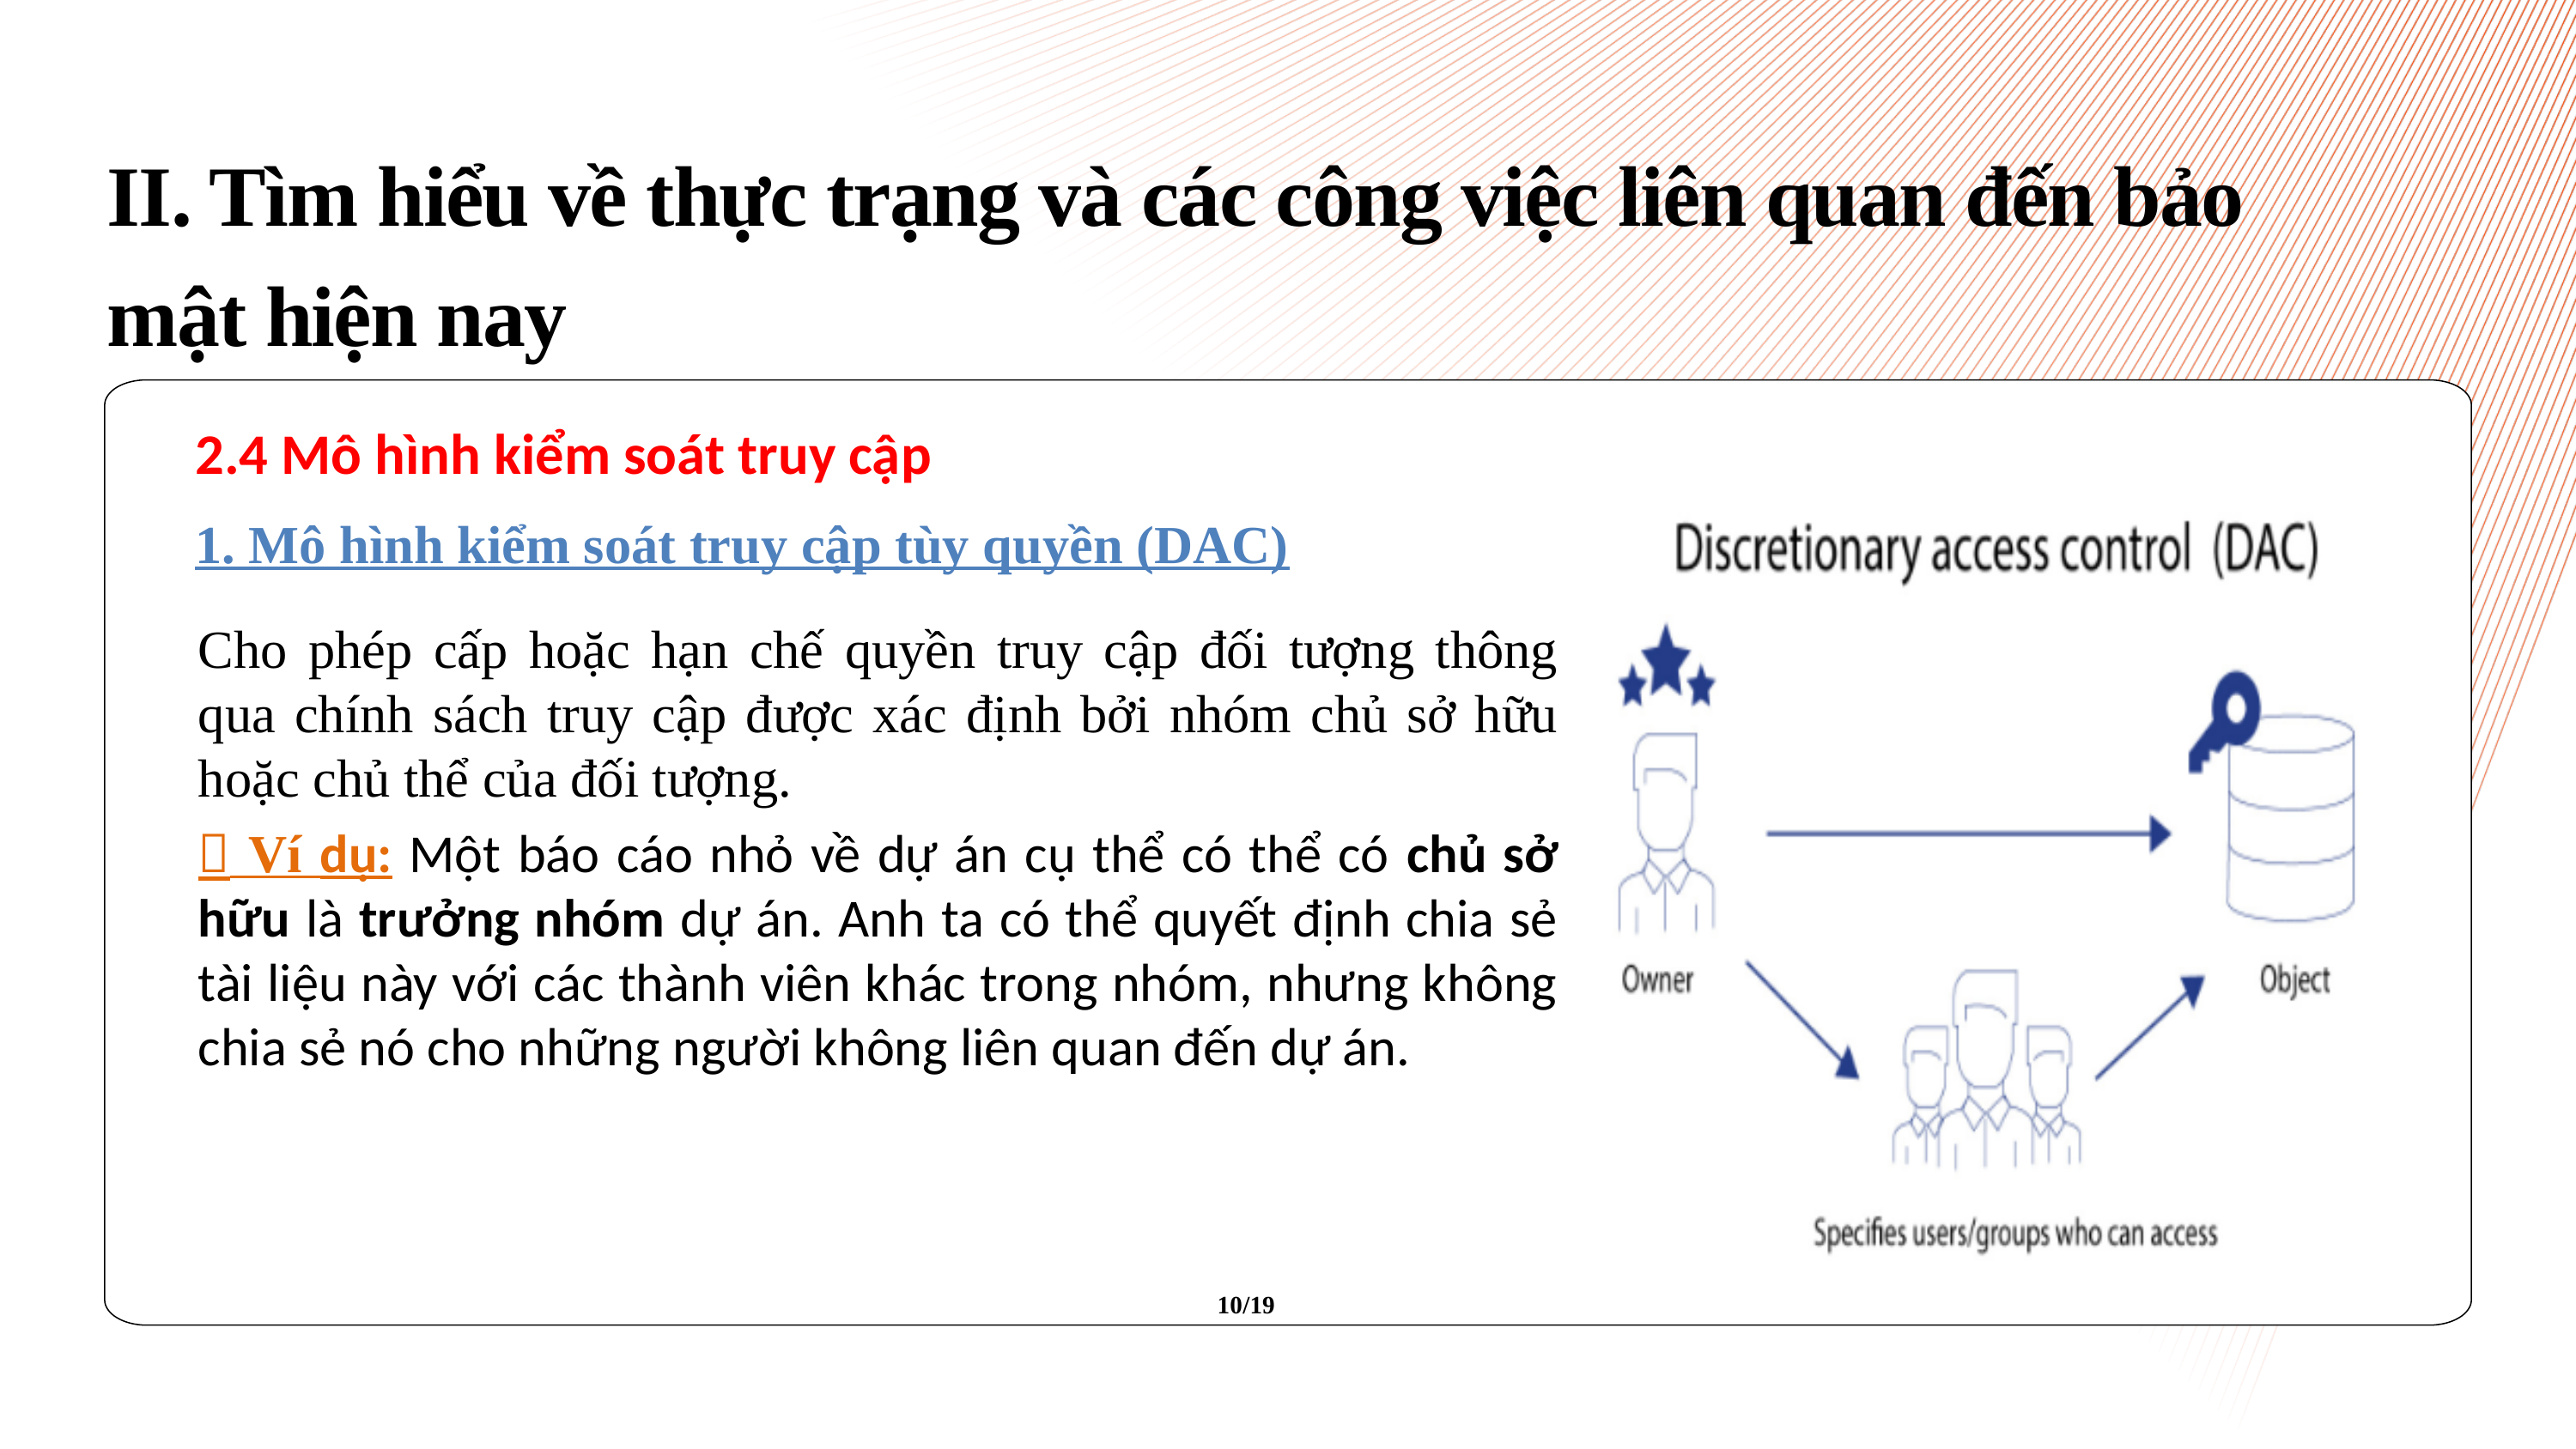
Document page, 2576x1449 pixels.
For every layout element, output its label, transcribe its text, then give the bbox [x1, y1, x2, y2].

text_box II. Tìm hiểu về thực trạng và các công việc liên quan đến bảo mật hiện nay [106, 123, 2297, 364]
picture [1571, 503, 2391, 1269]
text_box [104, 379, 2472, 1325]
text_box [802, 0, 2576, 1431]
